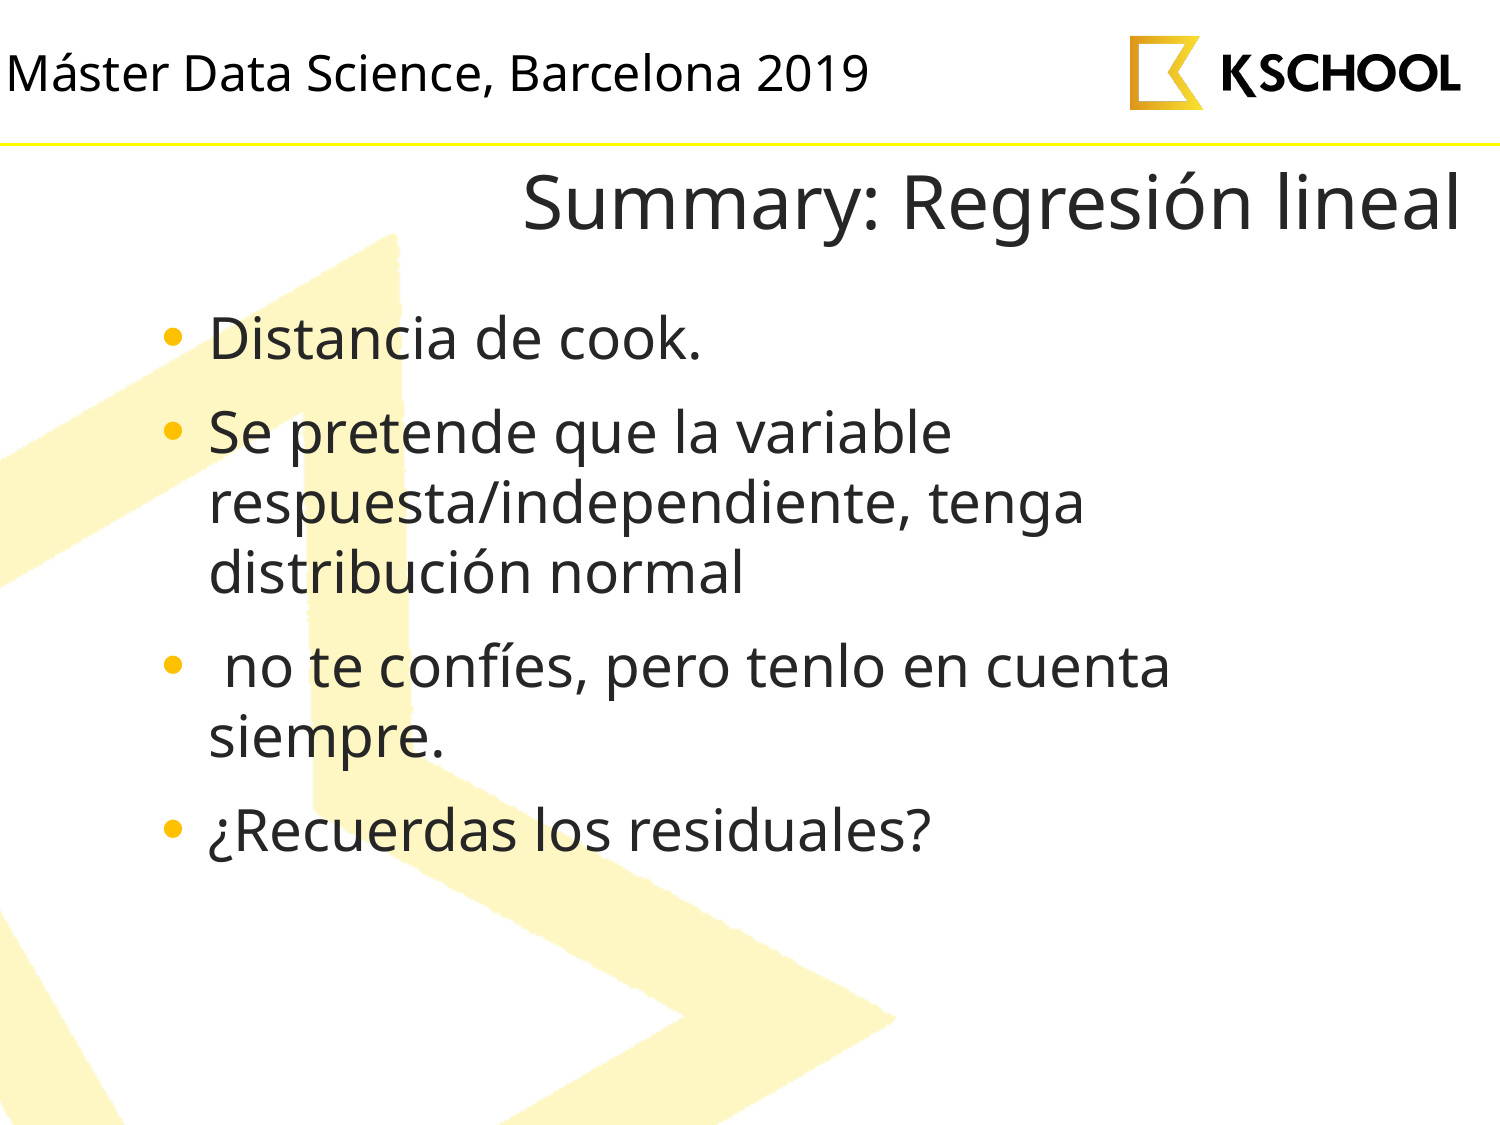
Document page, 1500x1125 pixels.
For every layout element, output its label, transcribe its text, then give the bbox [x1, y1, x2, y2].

picture [0, 188, 919, 1125]
picture [1121, 23, 1473, 120]
picture [911, 672, 919, 683]
picture [911, 659, 919, 668]
title Summary: Regresión lineal [330, 147, 1478, 268]
